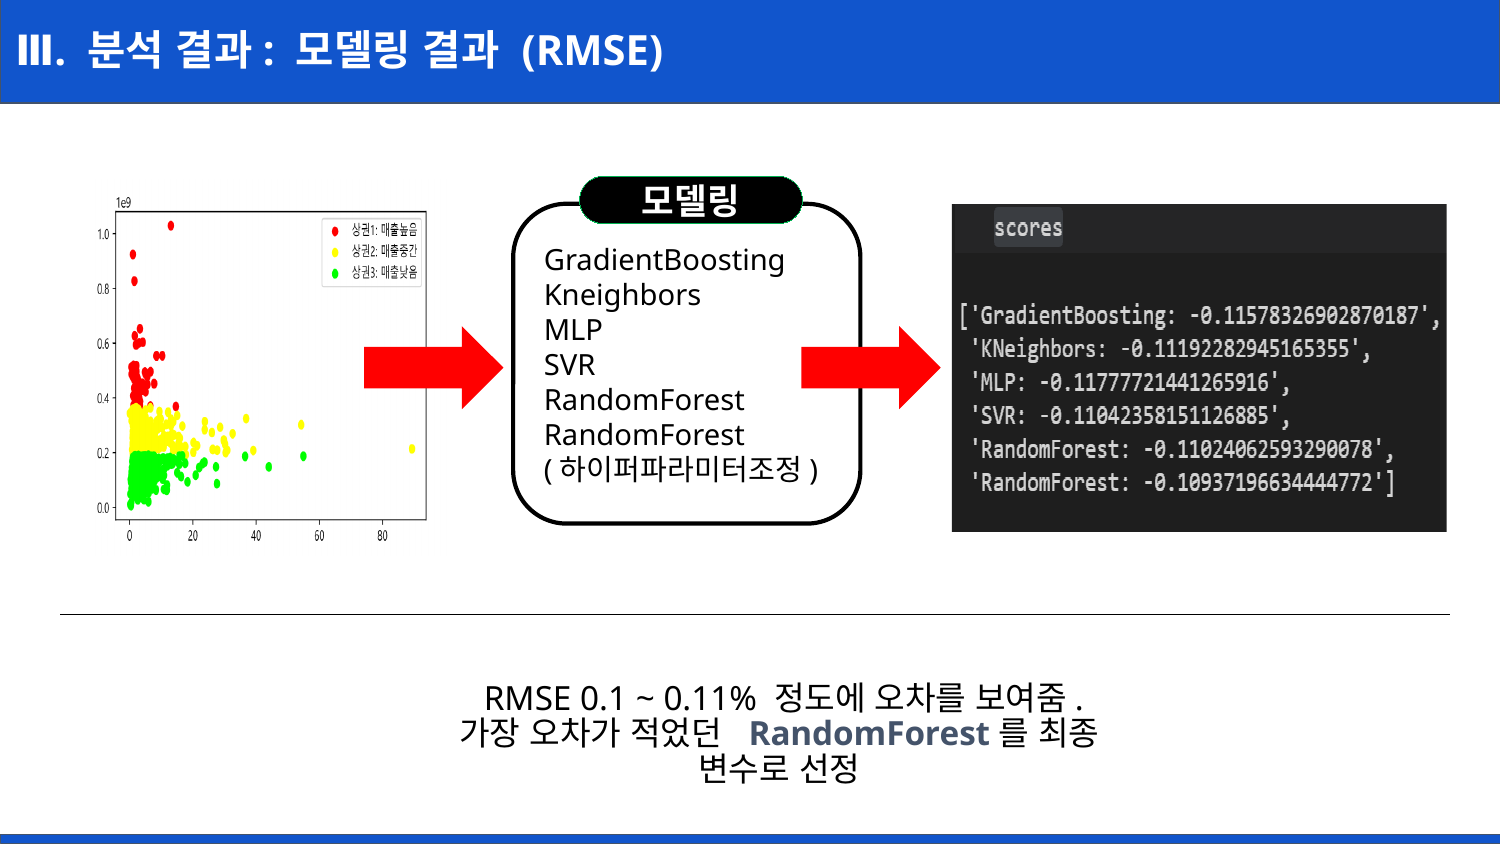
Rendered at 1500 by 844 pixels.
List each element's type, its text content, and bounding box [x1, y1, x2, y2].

text_box RMSE 0.1 ~ 0.11% 정도에 오차를 보여줌. 가장 오차가 적었던 RandomForest를 최종 변수로 선정 [404, 673, 1155, 833]
text_box GradientBoosting Kneighbors MLP SVR RandomForest RandomForest (하이퍼파라미터조정) [511, 201, 863, 526]
text_box Ⅲ. 분석 결과: 모델링 결과 (RMSE) [0, 0, 1500, 103]
picture [951, 204, 1447, 532]
text_box [451, 326, 504, 410]
text_box [0, 834, 1500, 844]
text_box 모델링 [579, 176, 803, 224]
text_box [801, 326, 941, 410]
picture [88, 179, 447, 556]
